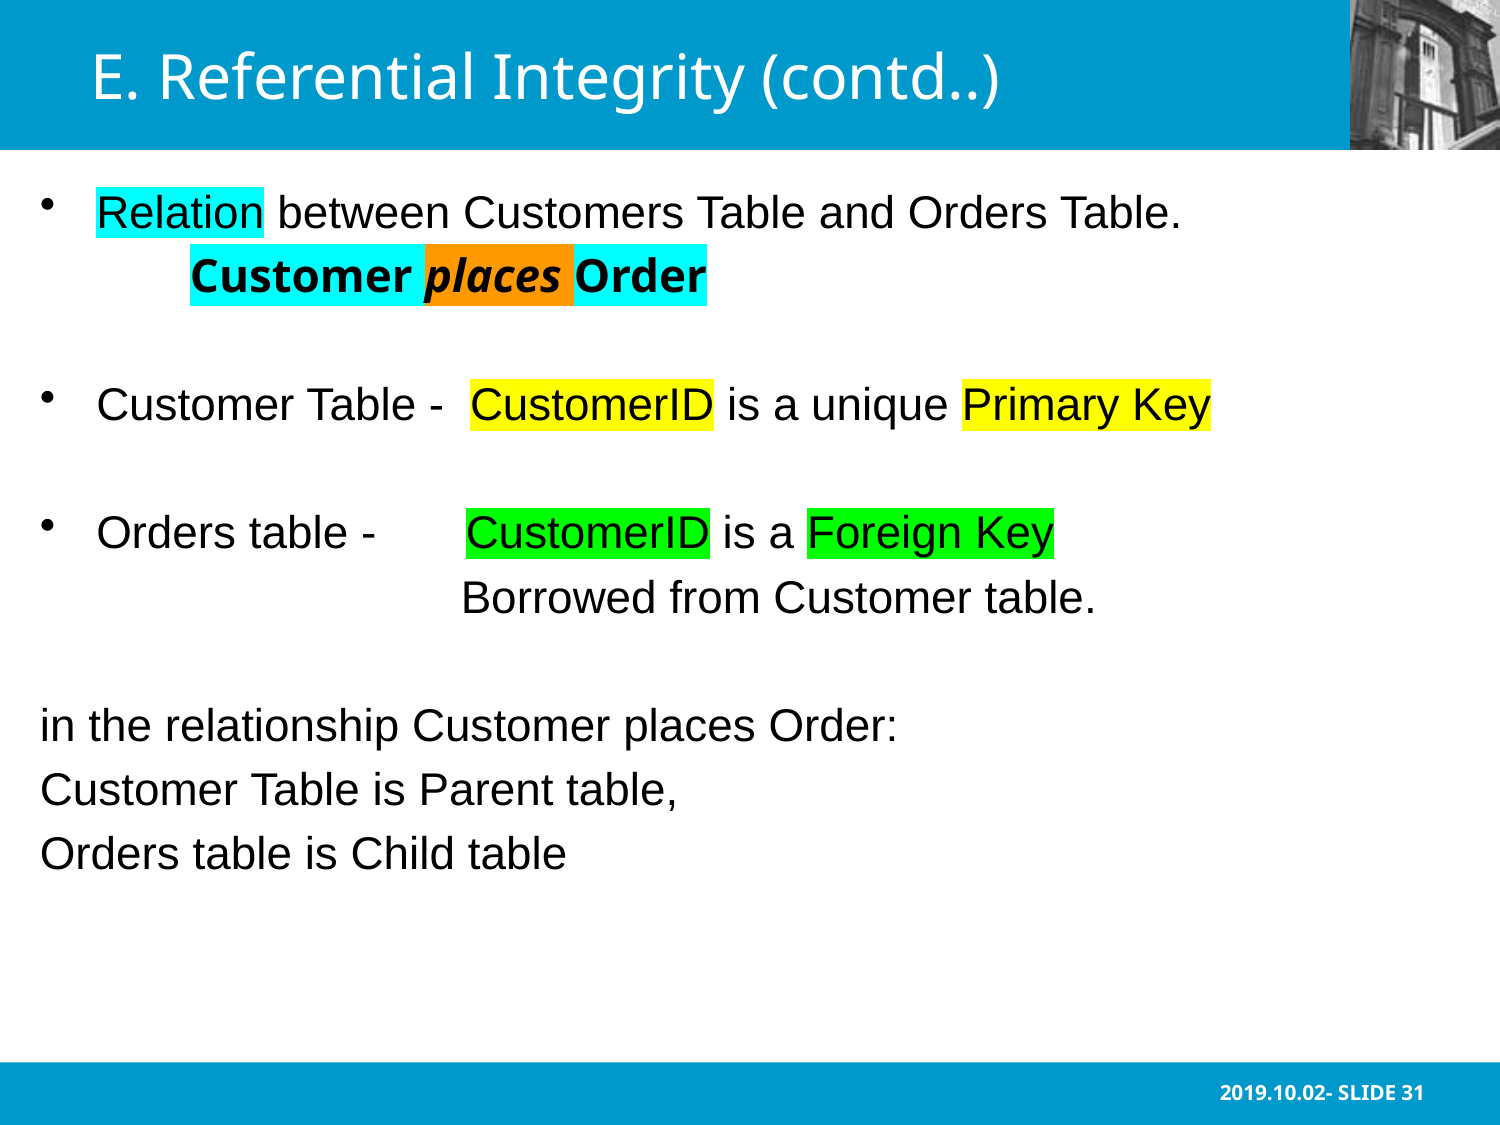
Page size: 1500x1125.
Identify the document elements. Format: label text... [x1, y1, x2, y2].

picture [1351, 0, 1500, 150]
title E. Referential Integrity (contd..) [75, 0, 1350, 150]
list Relation between Customers Table and Orders Table. Customer places Order Customer Table - CustomerID is a unique Primary Key Orders table - CustomerID is a Foreign Key Borrowed from Customer table. in the relationship Customer places Order: Customer Table is Parent table, Orders table is Child table [24, 174, 1425, 988]
